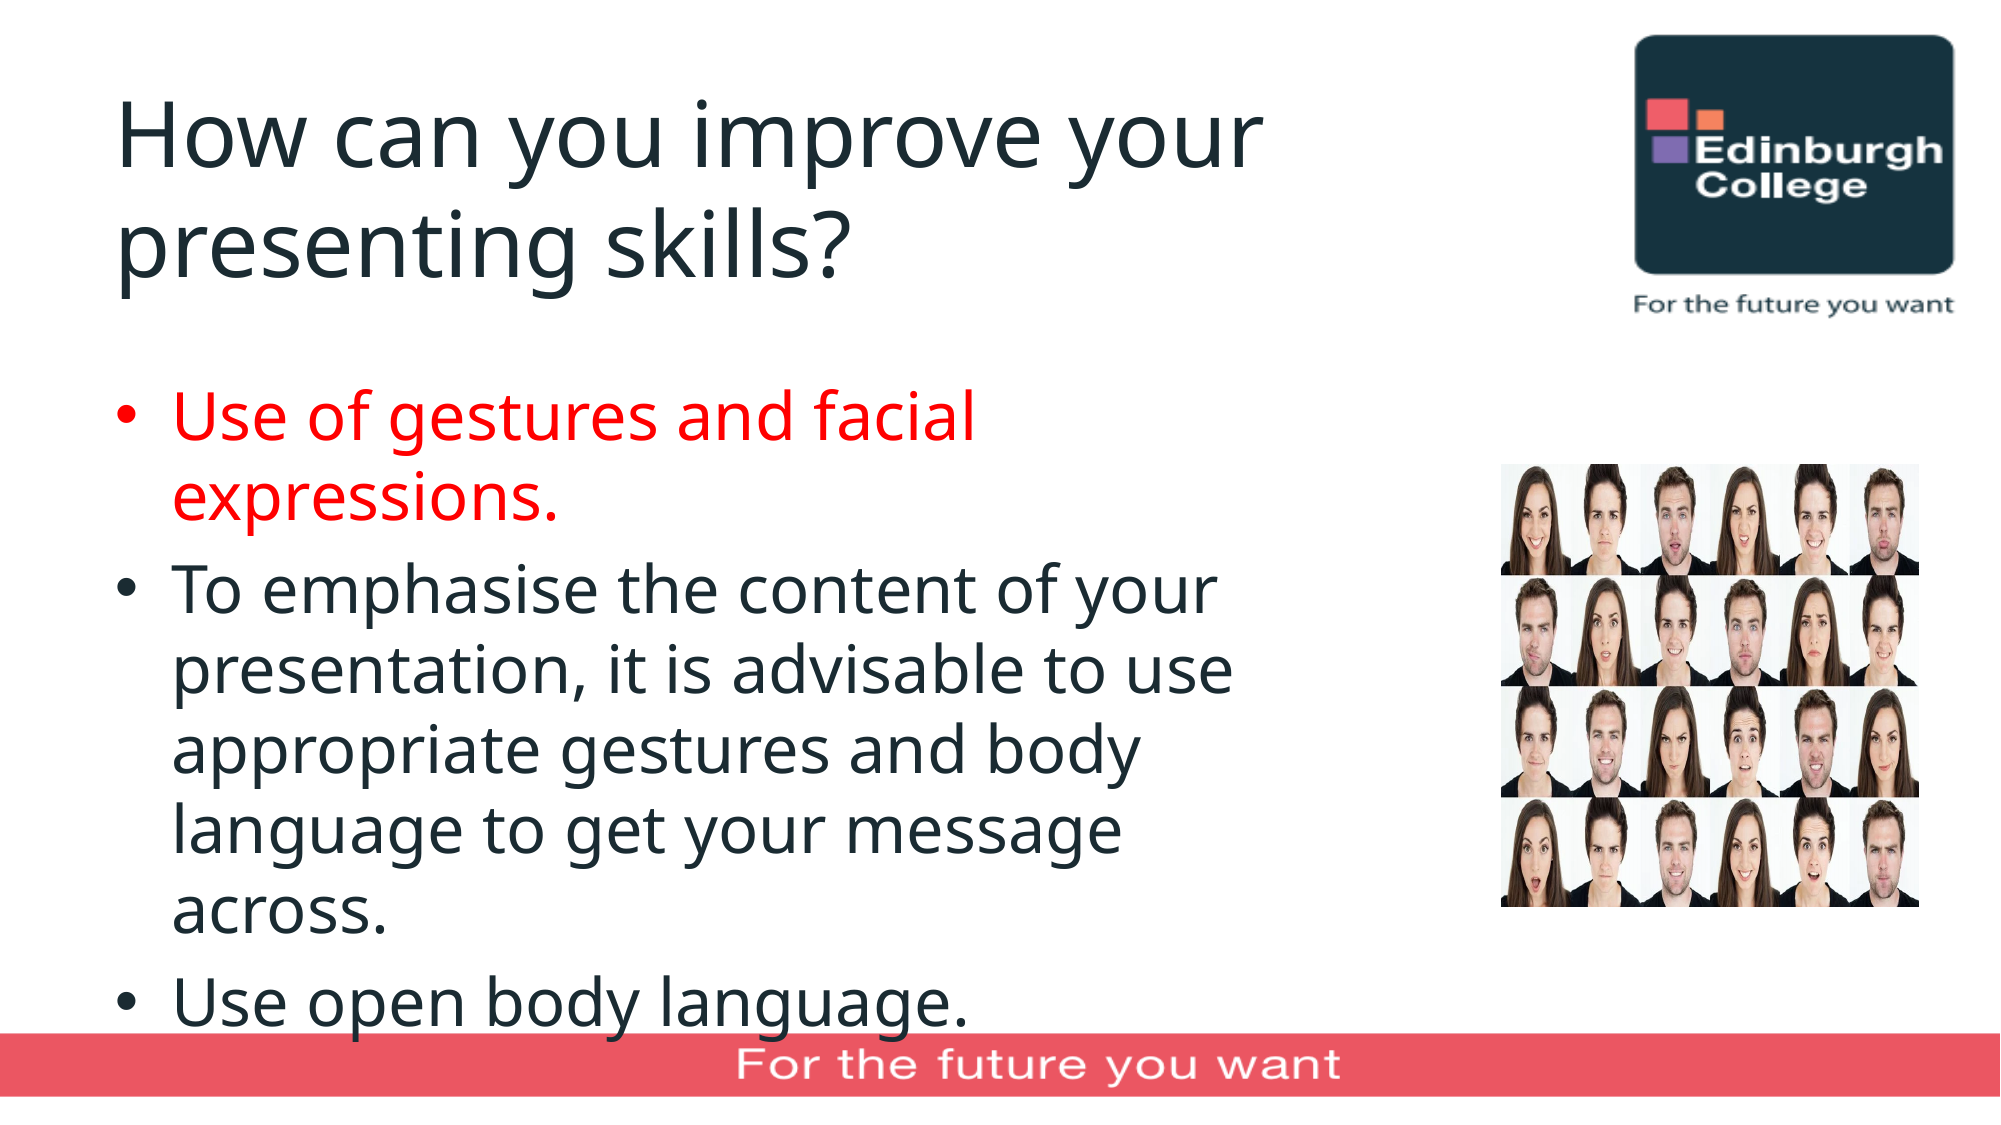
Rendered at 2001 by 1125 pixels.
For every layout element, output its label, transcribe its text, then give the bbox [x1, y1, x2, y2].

picture [1501, 464, 1919, 907]
picture [0, 1031, 2000, 1097]
list Use of gestures and facial expressions. To emphasise the content of your presentation, it is advisable to use appropriate gestures and body language to get your message across. Use open body language. [99, 366, 1300, 1005]
title How can you improve your presenting skills? [99, 72, 1502, 300]
